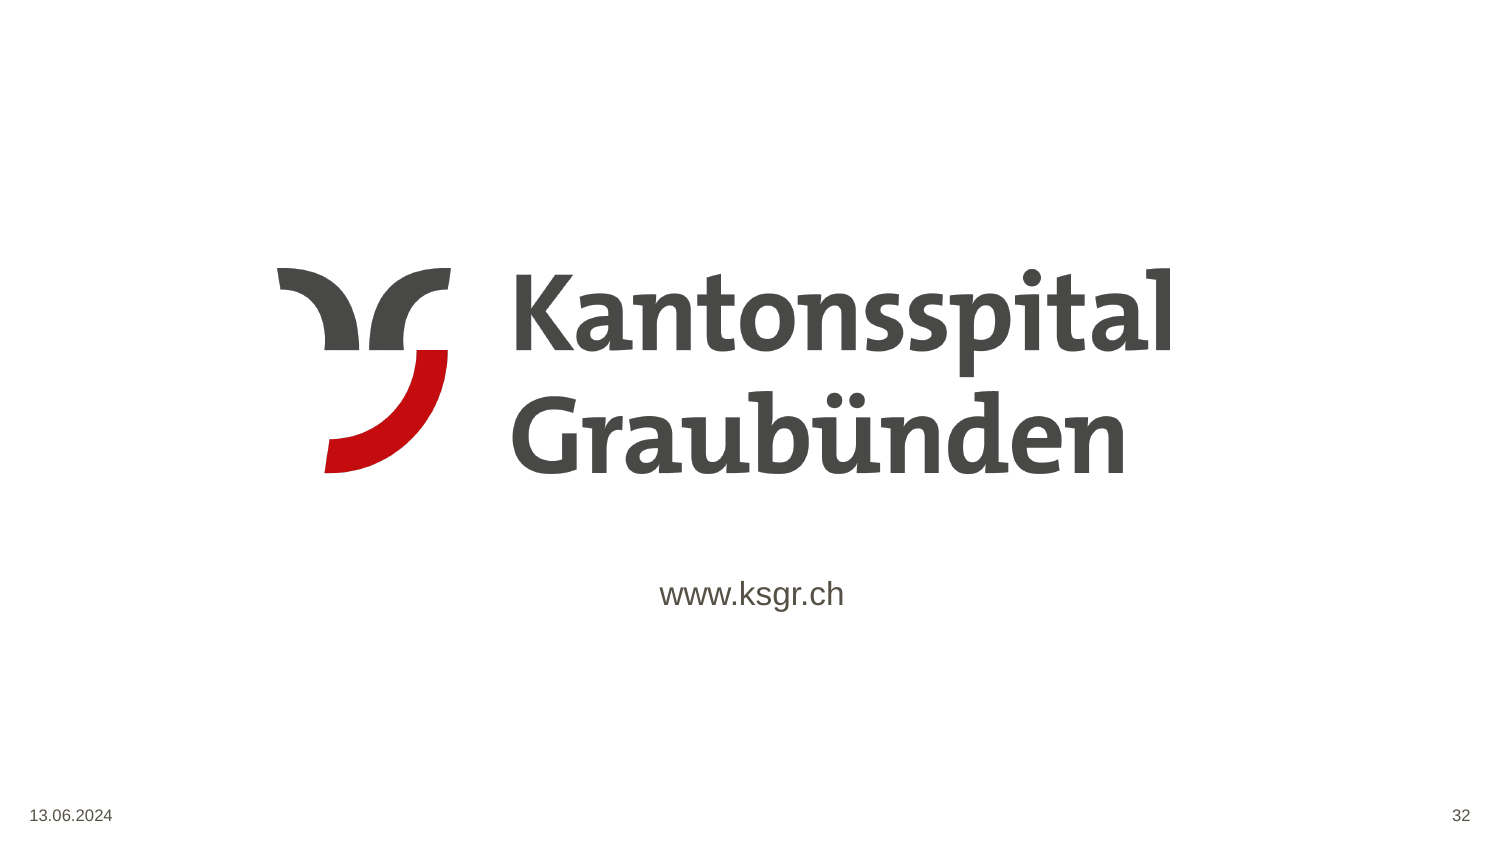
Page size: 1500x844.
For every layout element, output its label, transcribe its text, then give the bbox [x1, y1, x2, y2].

slide_number 32 [1316, 799, 1471, 830]
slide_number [29, 799, 296, 830]
picture [277, 268, 1170, 474]
